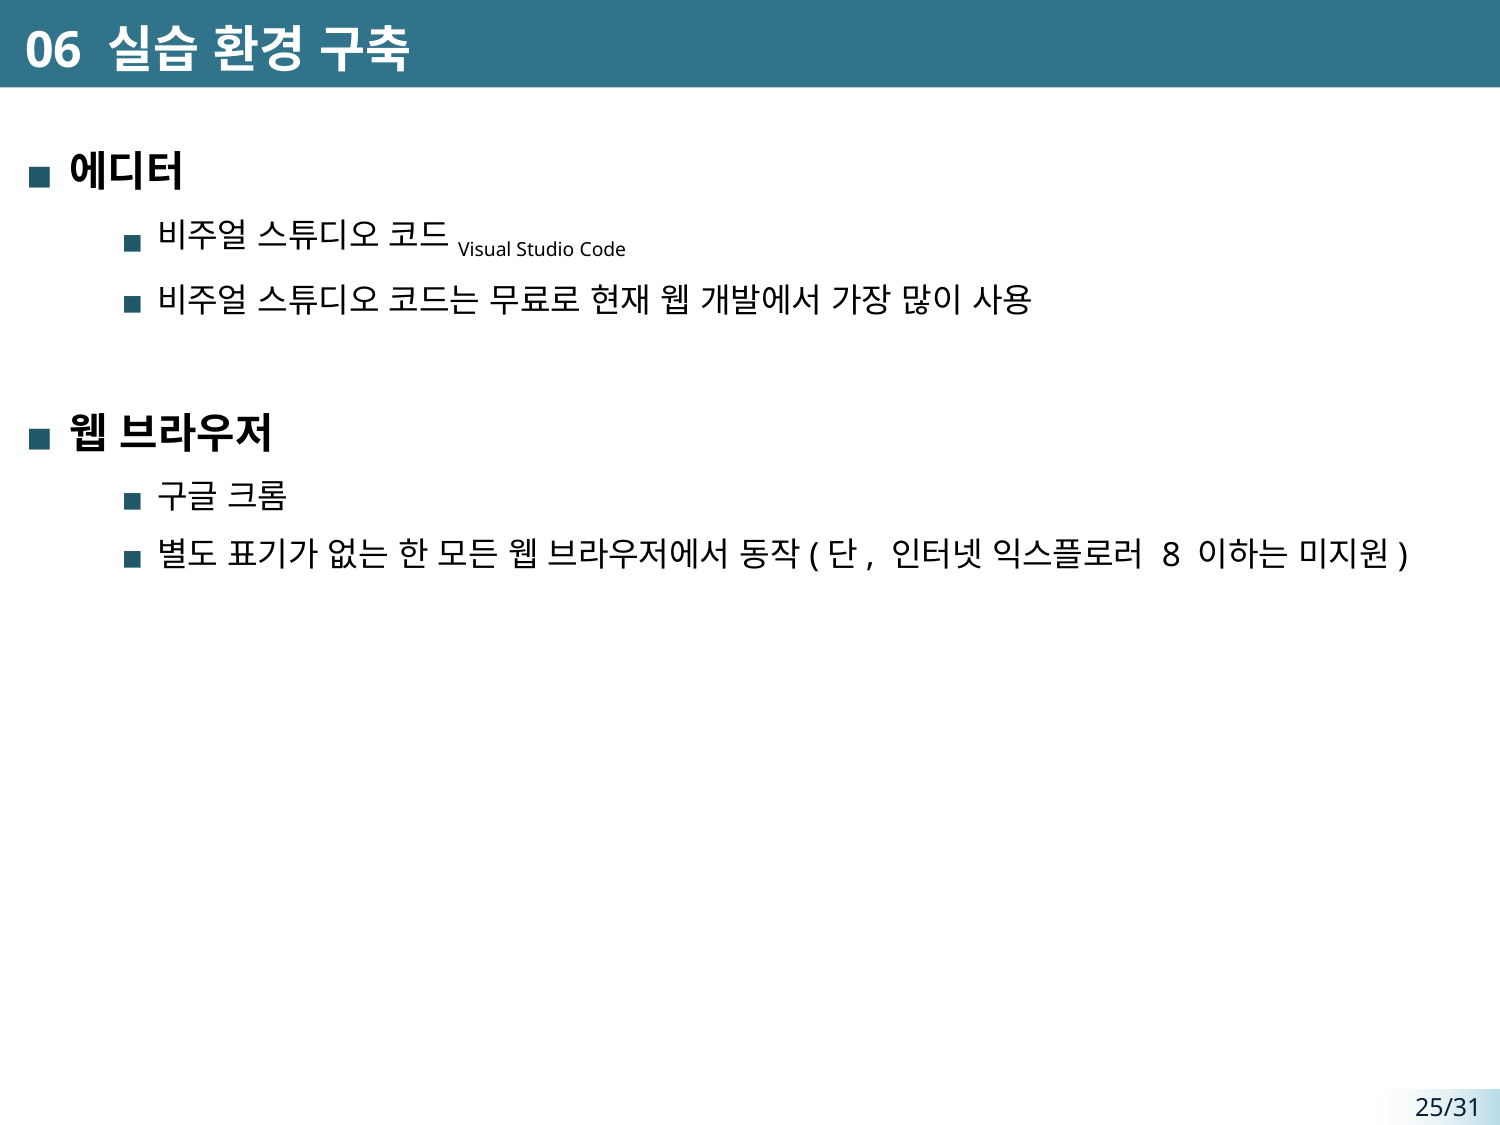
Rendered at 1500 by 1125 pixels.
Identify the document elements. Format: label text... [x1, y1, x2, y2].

title 06 실습 환경 구축 [10, 8, 1288, 87]
list 에디터 비주얼 스튜디오 코드Visual Studio Code 비주얼 스튜디오 코드는 무료로 현재 웹 개발에서 가장 많이 사용 웹 브라우저 구글 크롬 별도 표기가 없는 한 모든 웹 브라우저에서 동작(단, 인터넷 익스플로러 8 이하는 미지원) [10, 126, 1481, 1057]
